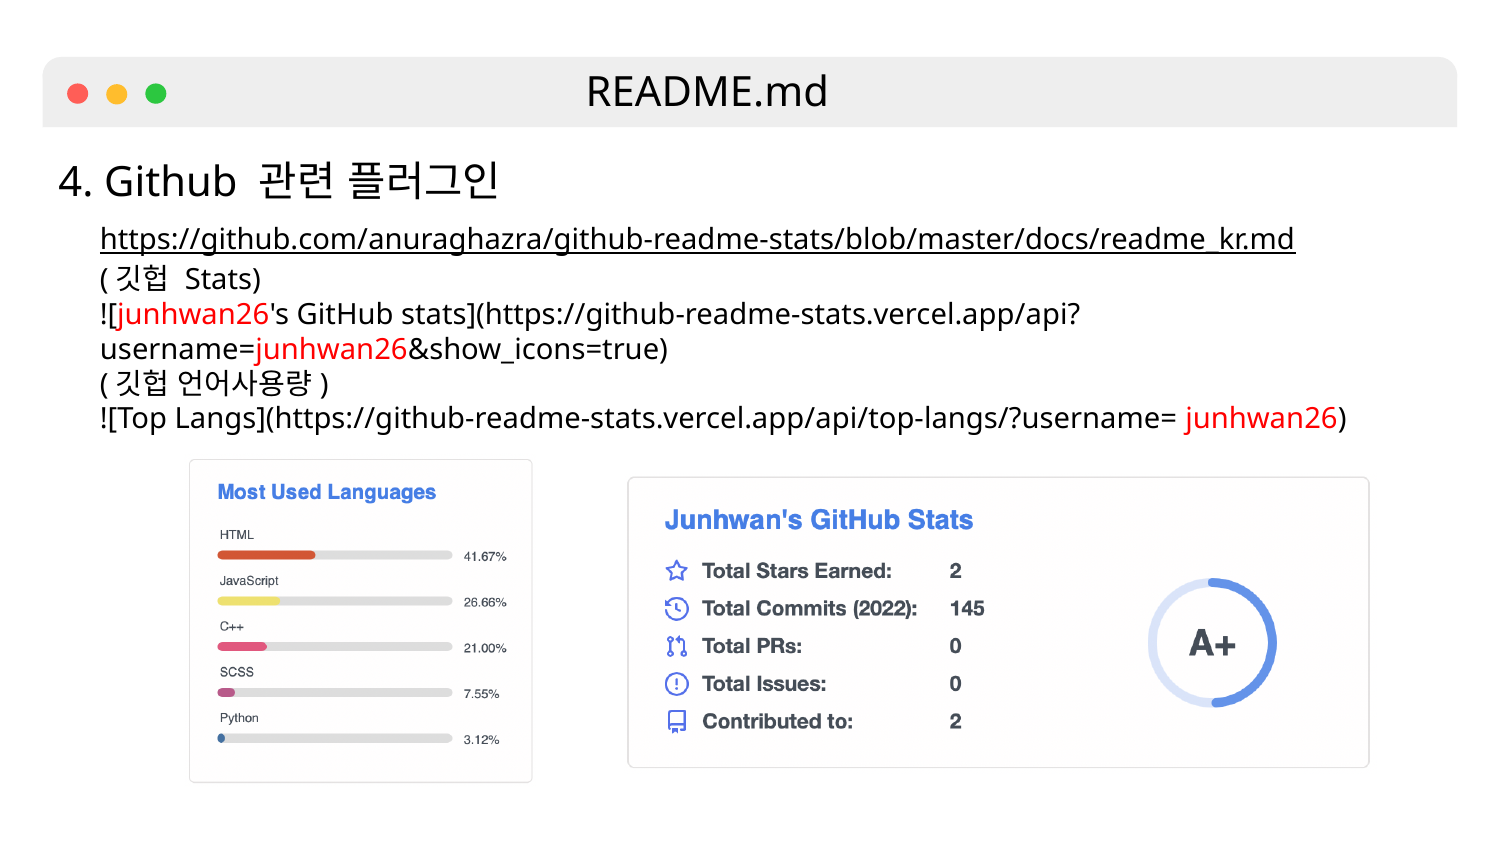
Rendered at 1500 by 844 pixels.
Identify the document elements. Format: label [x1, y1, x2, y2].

picture [184, 453, 536, 787]
text_box [42, 56, 1458, 809]
picture [624, 473, 1378, 774]
